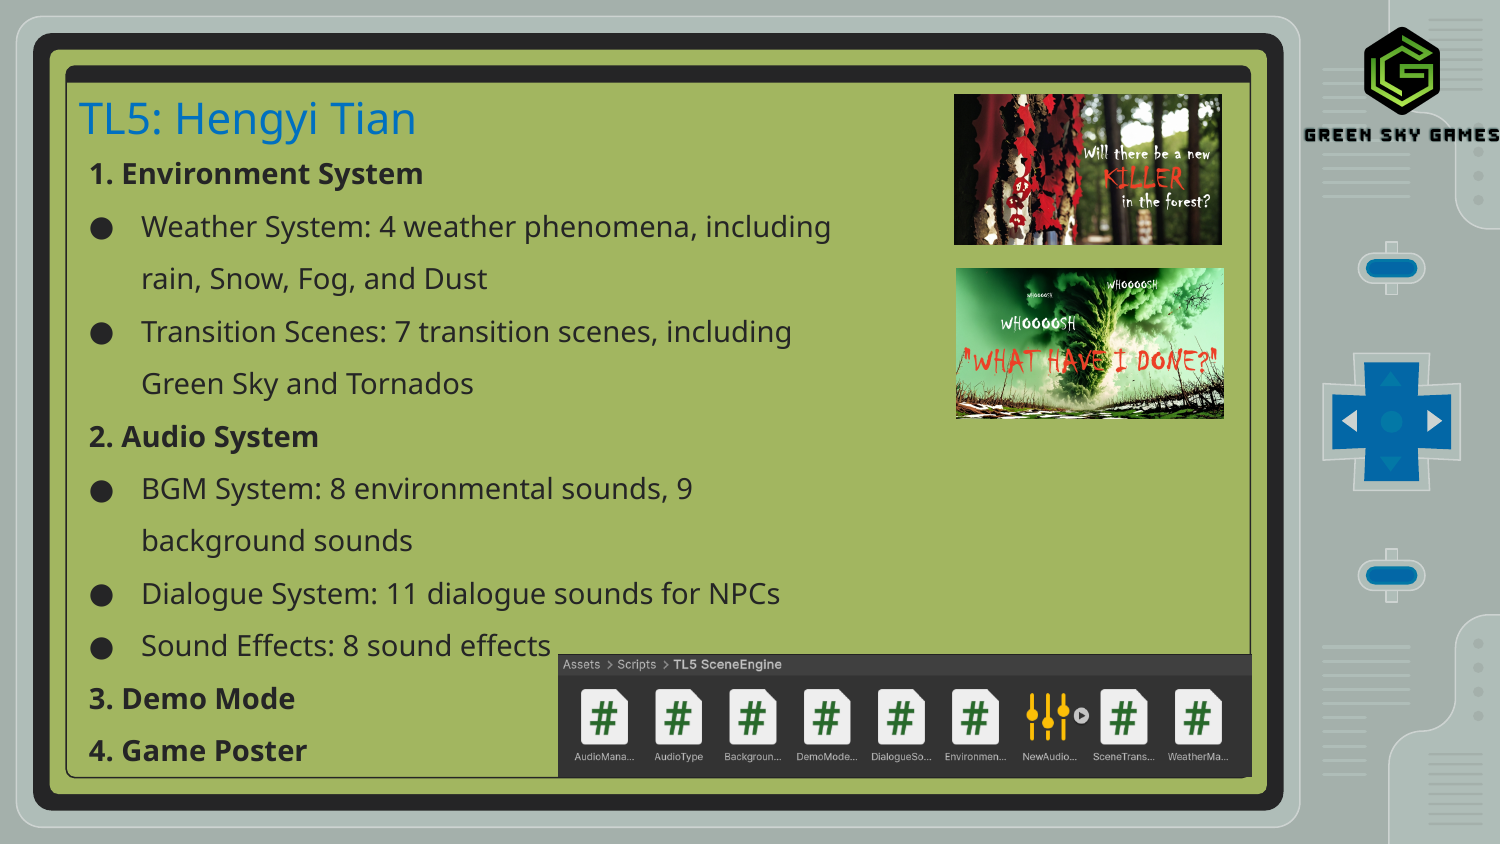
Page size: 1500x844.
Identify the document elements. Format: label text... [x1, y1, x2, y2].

picture [954, 94, 1222, 245]
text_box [1322, 353, 1461, 491]
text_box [1358, 241, 1426, 295]
picture [956, 268, 1224, 419]
picture [558, 654, 1253, 778]
text_box 1. Environment System Weather System: 4 weather phenomena, including rain, Snow, Fog, and Dust Transition Scenes: 7 transition scenes, including Green Sky and Tornados 2. Audio System BGM System: 8 environmental sounds, 9 background sounds Dialogue System: 11 dialogue sounds for NPCs Sound Effects: 8 sound effects 3. Demo Mode 4. Game Poster [51, 123, 868, 650]
picture [1285, 0, 1500, 184]
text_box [1358, 548, 1426, 603]
title TL5: Hengyi Tian [63, 75, 1235, 151]
